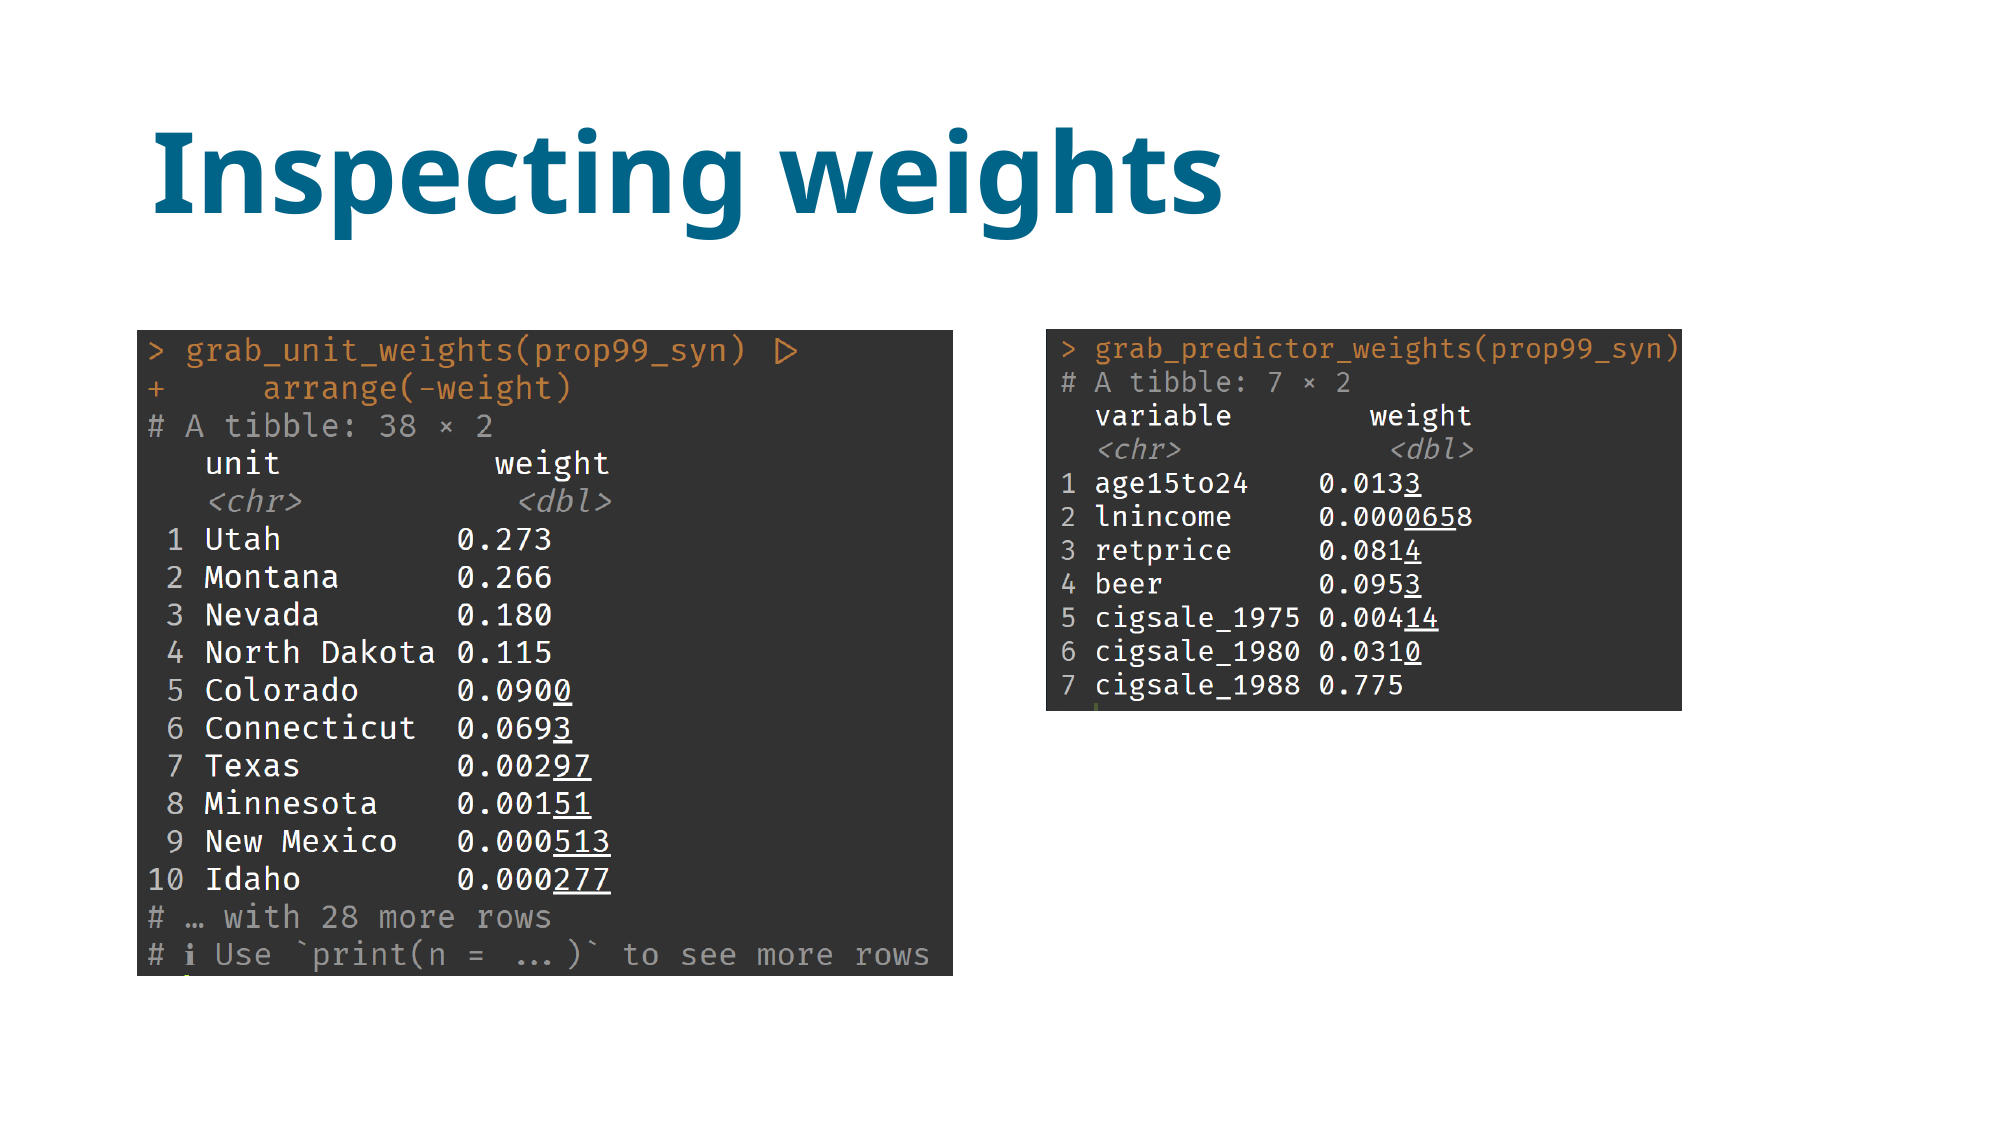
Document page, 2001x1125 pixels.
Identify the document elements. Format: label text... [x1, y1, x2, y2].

picture [1046, 329, 1682, 711]
title Inspecting weights [137, 59, 1863, 278]
picture [137, 329, 953, 976]
